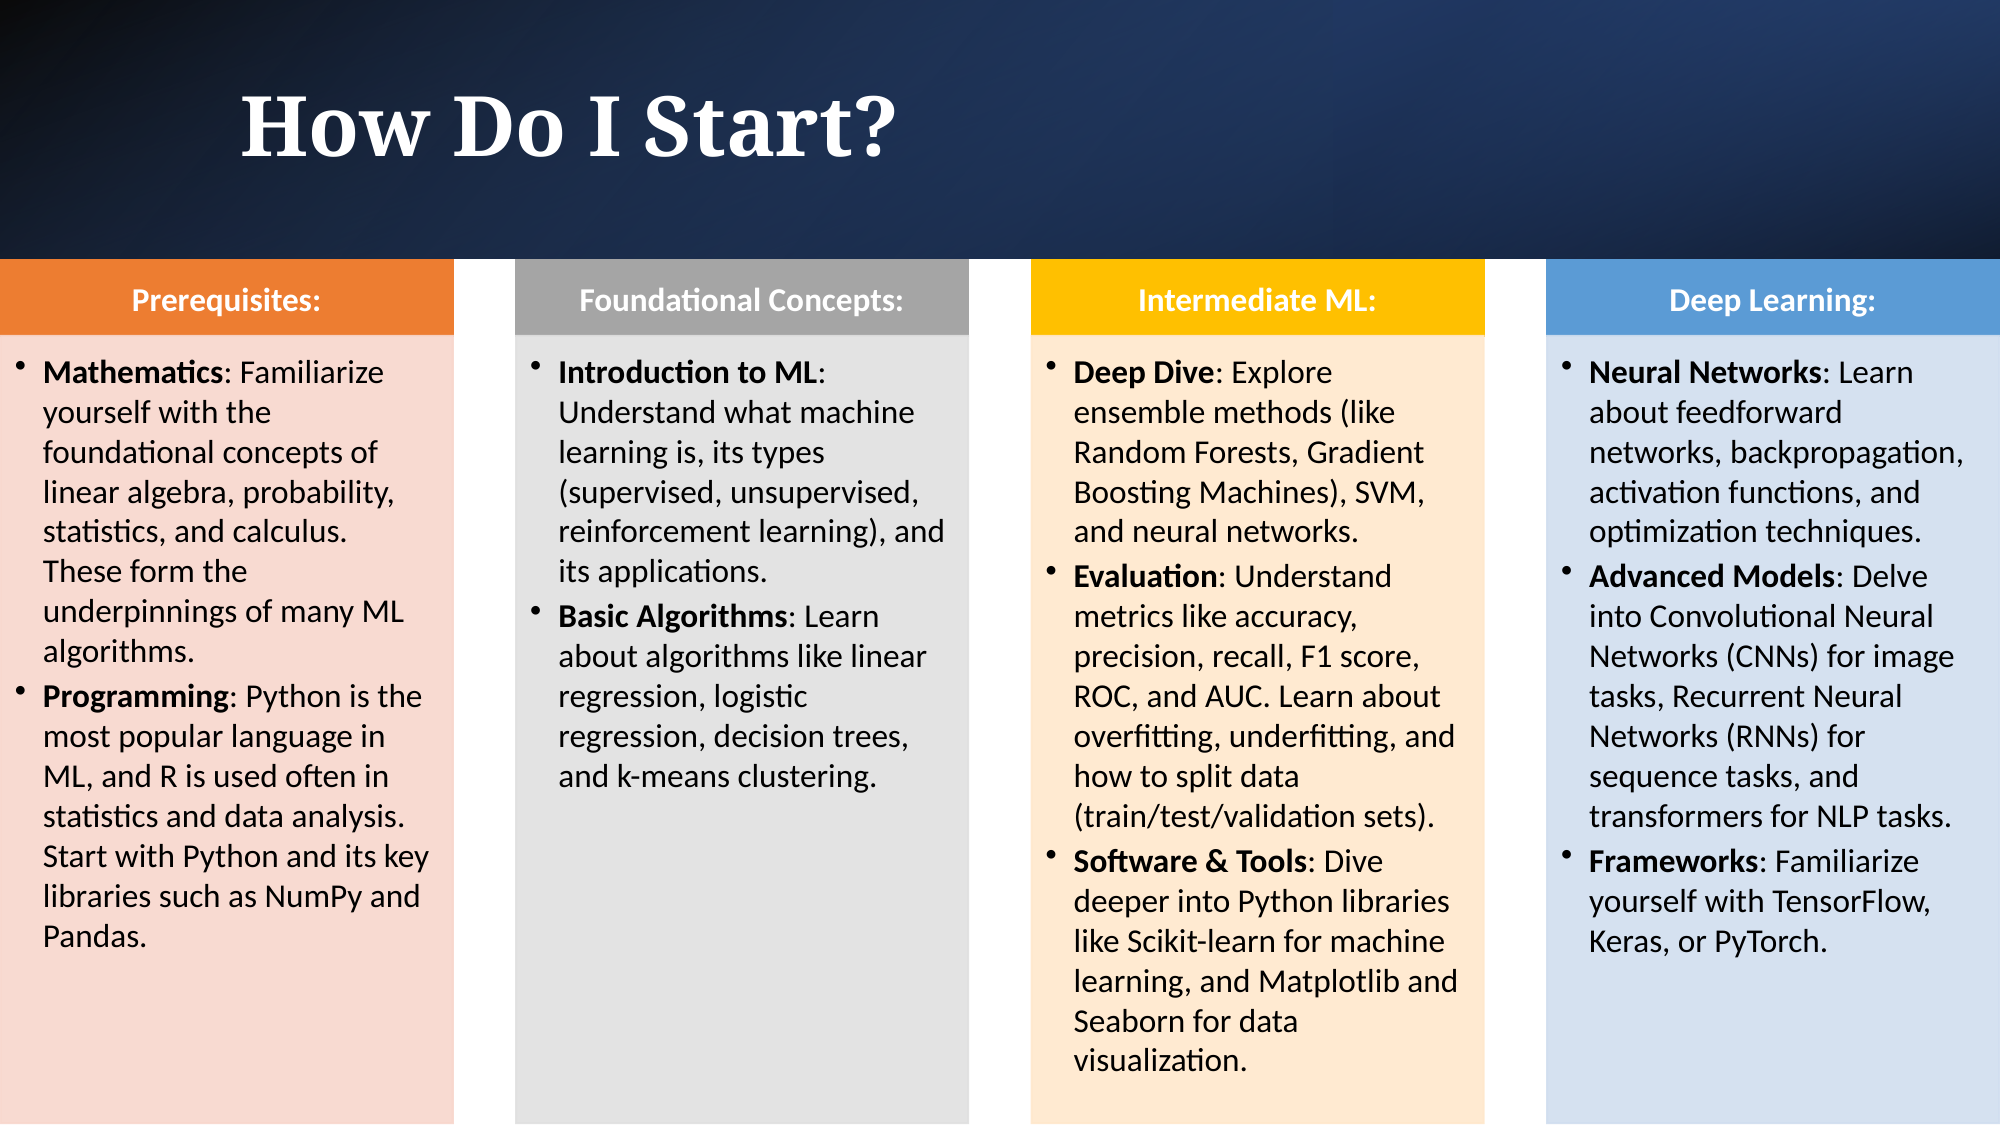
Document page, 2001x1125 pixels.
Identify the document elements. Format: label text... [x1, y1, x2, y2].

text_box How Do I Start? [224, 57, 1873, 202]
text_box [0, 258, 2000, 1125]
text_box [0, 0, 2000, 258]
